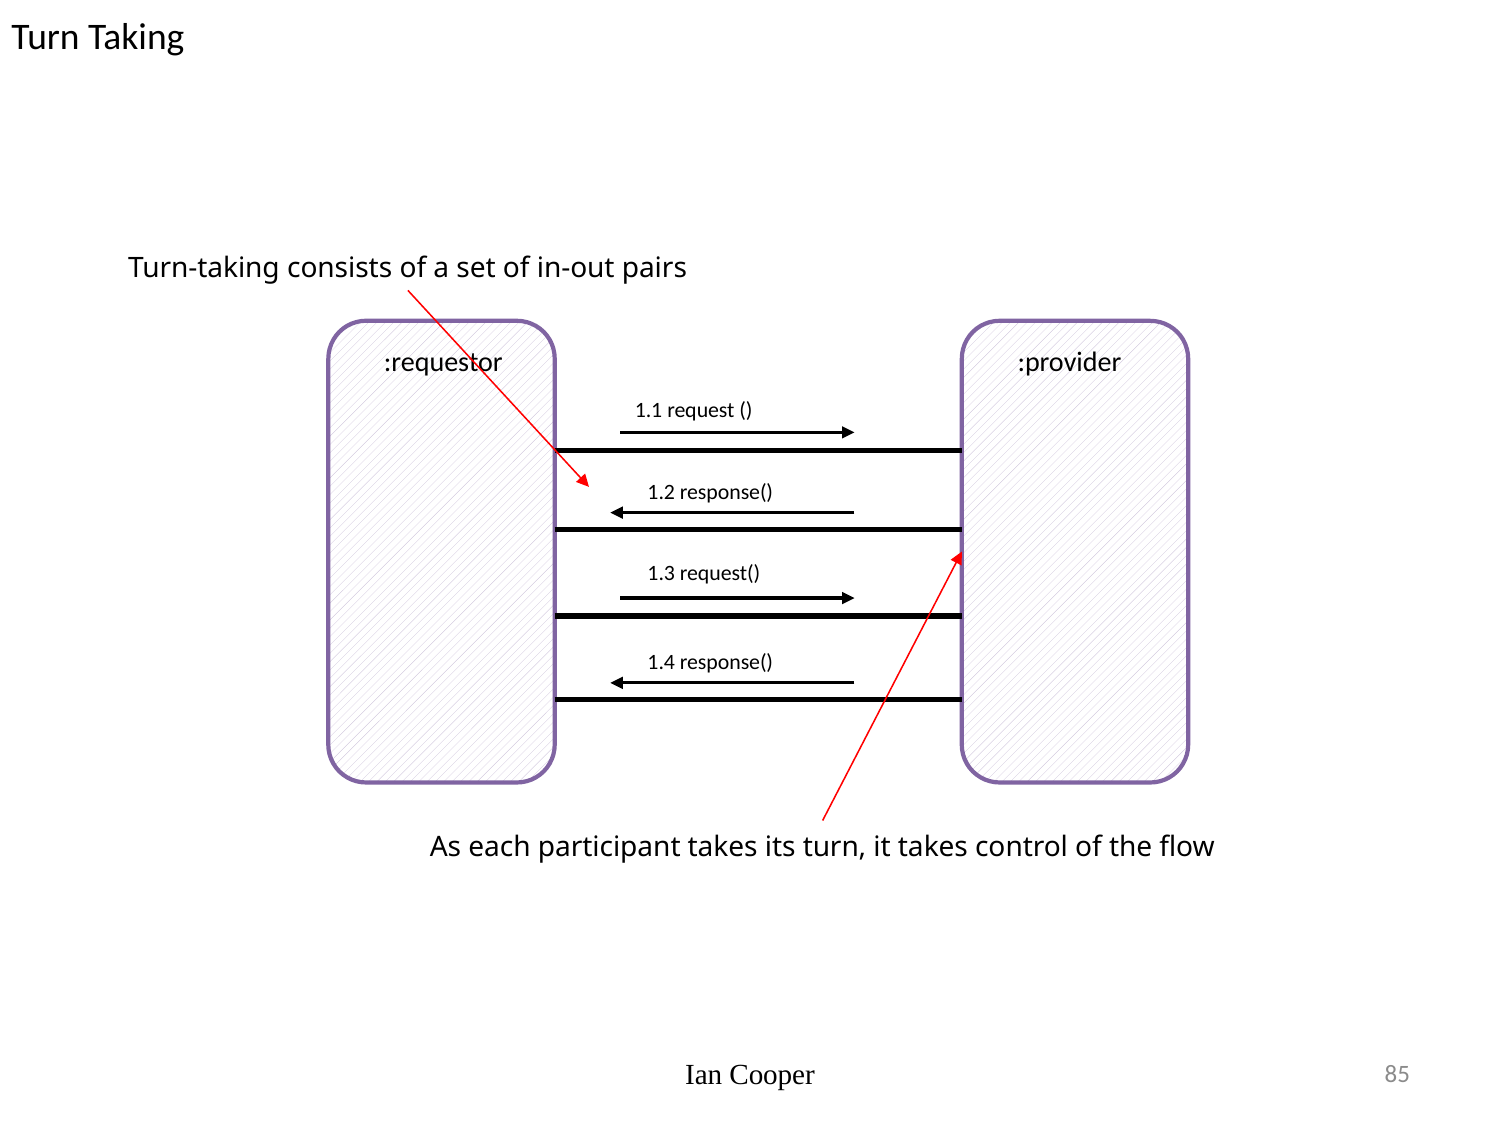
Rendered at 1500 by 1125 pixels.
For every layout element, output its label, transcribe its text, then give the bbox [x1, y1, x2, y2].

text_box Turn Taking [0, 0, 1500, 69]
text_box :requestor [369, 335, 402, 385]
text_box As each participant takes its turn, it takes control of the flow [377, 820, 1268, 869]
text_box 1.2 response() [632, 470, 884, 512]
footer Ian Cooper [512, 1042, 988, 1103]
text_box 1.1 request () [620, 387, 872, 429]
text_box 1.3 request() [632, 550, 825, 592]
slide_number 85 [1074, 1042, 1425, 1103]
text_box 1.4 response() [632, 640, 817, 681]
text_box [822, 551, 963, 821]
text_box :provider [1002, 335, 1148, 385]
text_box [326, 318, 557, 785]
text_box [407, 290, 590, 487]
text_box [959, 318, 1191, 785]
text_box Turn-taking consists of a set of in-out pairs [104, 241, 712, 291]
